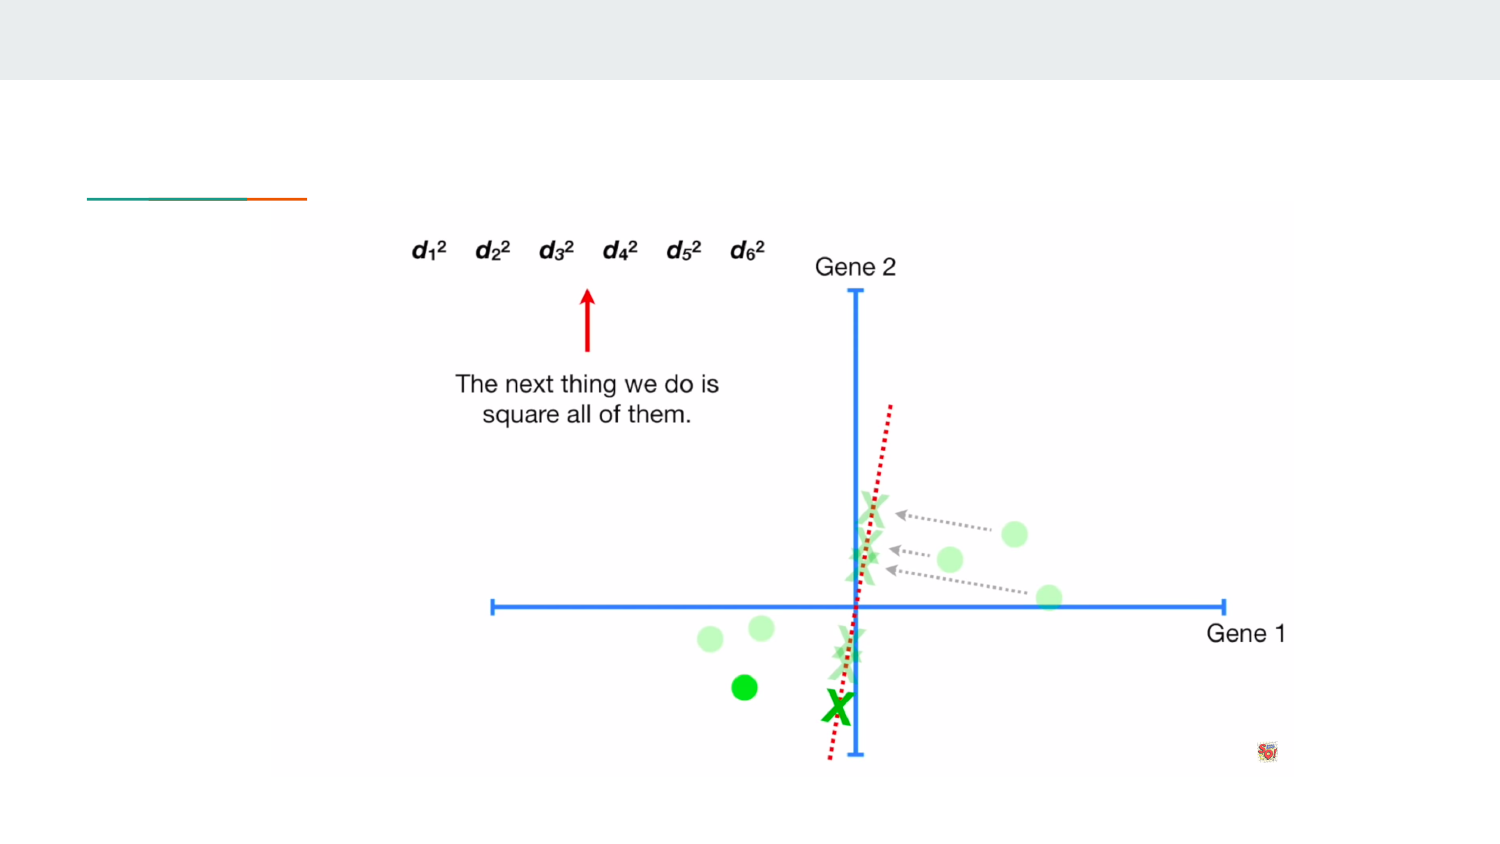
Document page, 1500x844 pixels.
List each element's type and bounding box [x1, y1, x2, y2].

picture [271, 201, 1294, 777]
